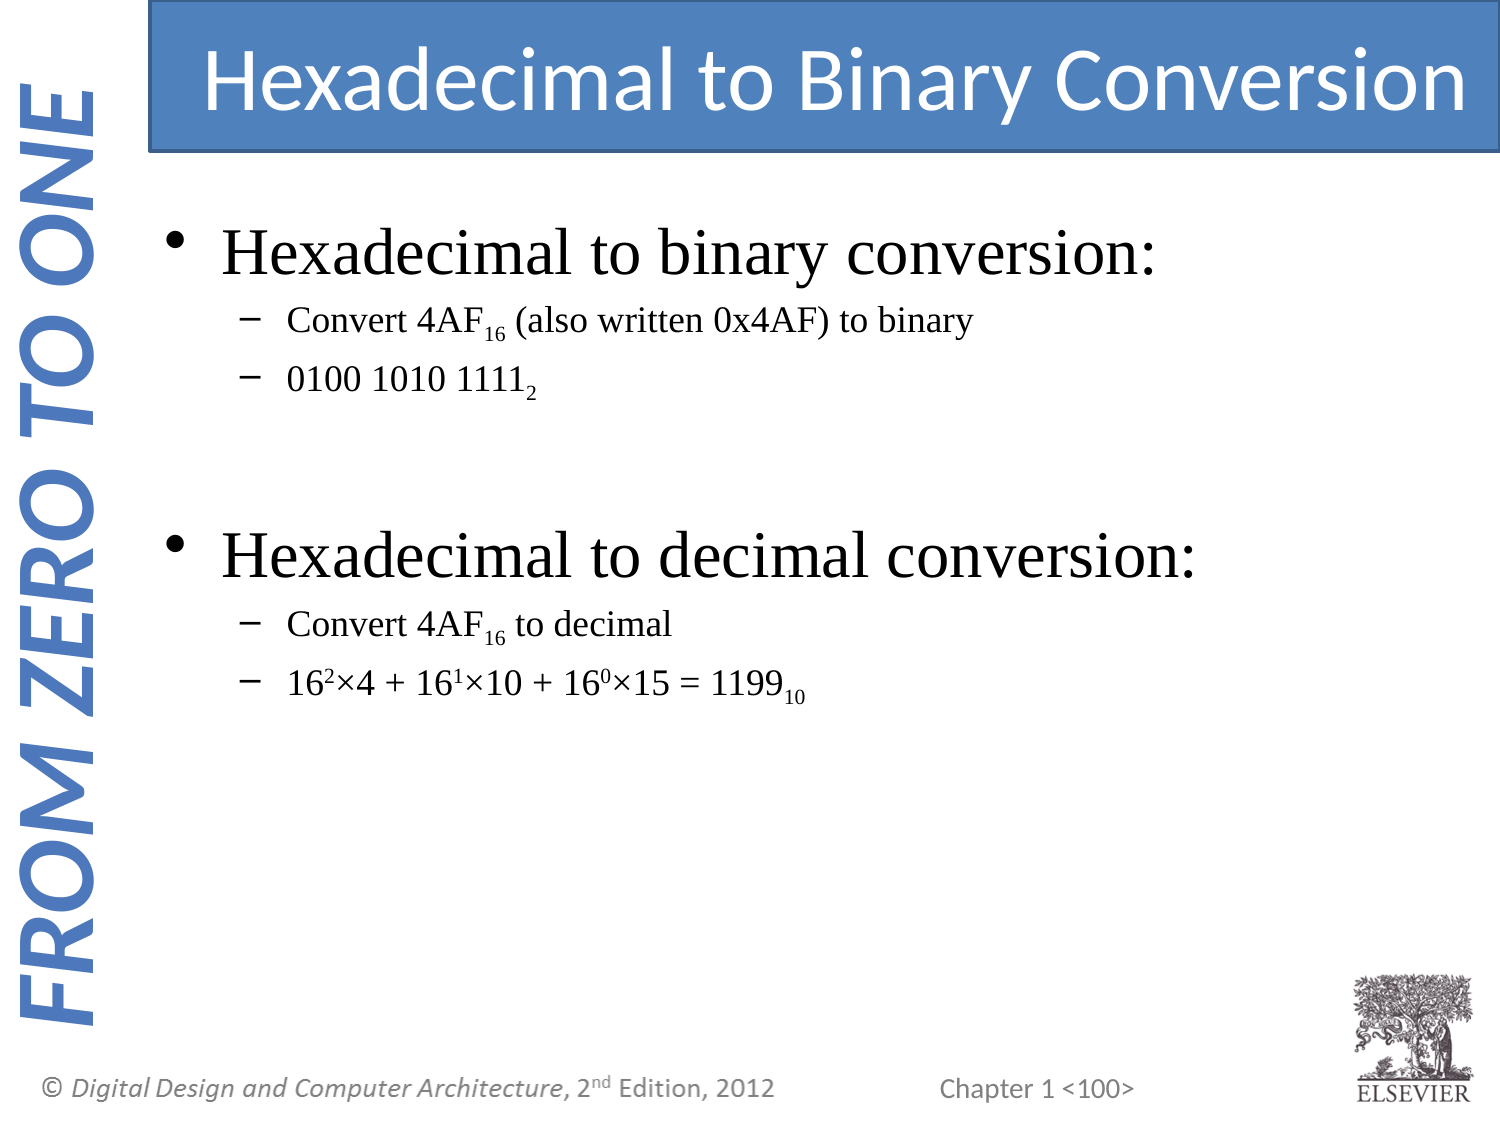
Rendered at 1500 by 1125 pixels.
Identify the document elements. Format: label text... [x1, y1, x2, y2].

picture [0, 0, 1500, 1125]
text_box Hexadecimal to Binary Conversion [187, 11, 1488, 136]
text_box Hexadecimal to binary conversion: Convert 4AF16 (also written 0x4AF) to binary 0100 1010 11112 Hexadecimal to decimal conversion: Convert 4AF16 to decimal 162×4 + 161×10 + 160×15 = 119910 [150, 200, 1475, 1050]
text_box [87, 174, 1413, 1025]
